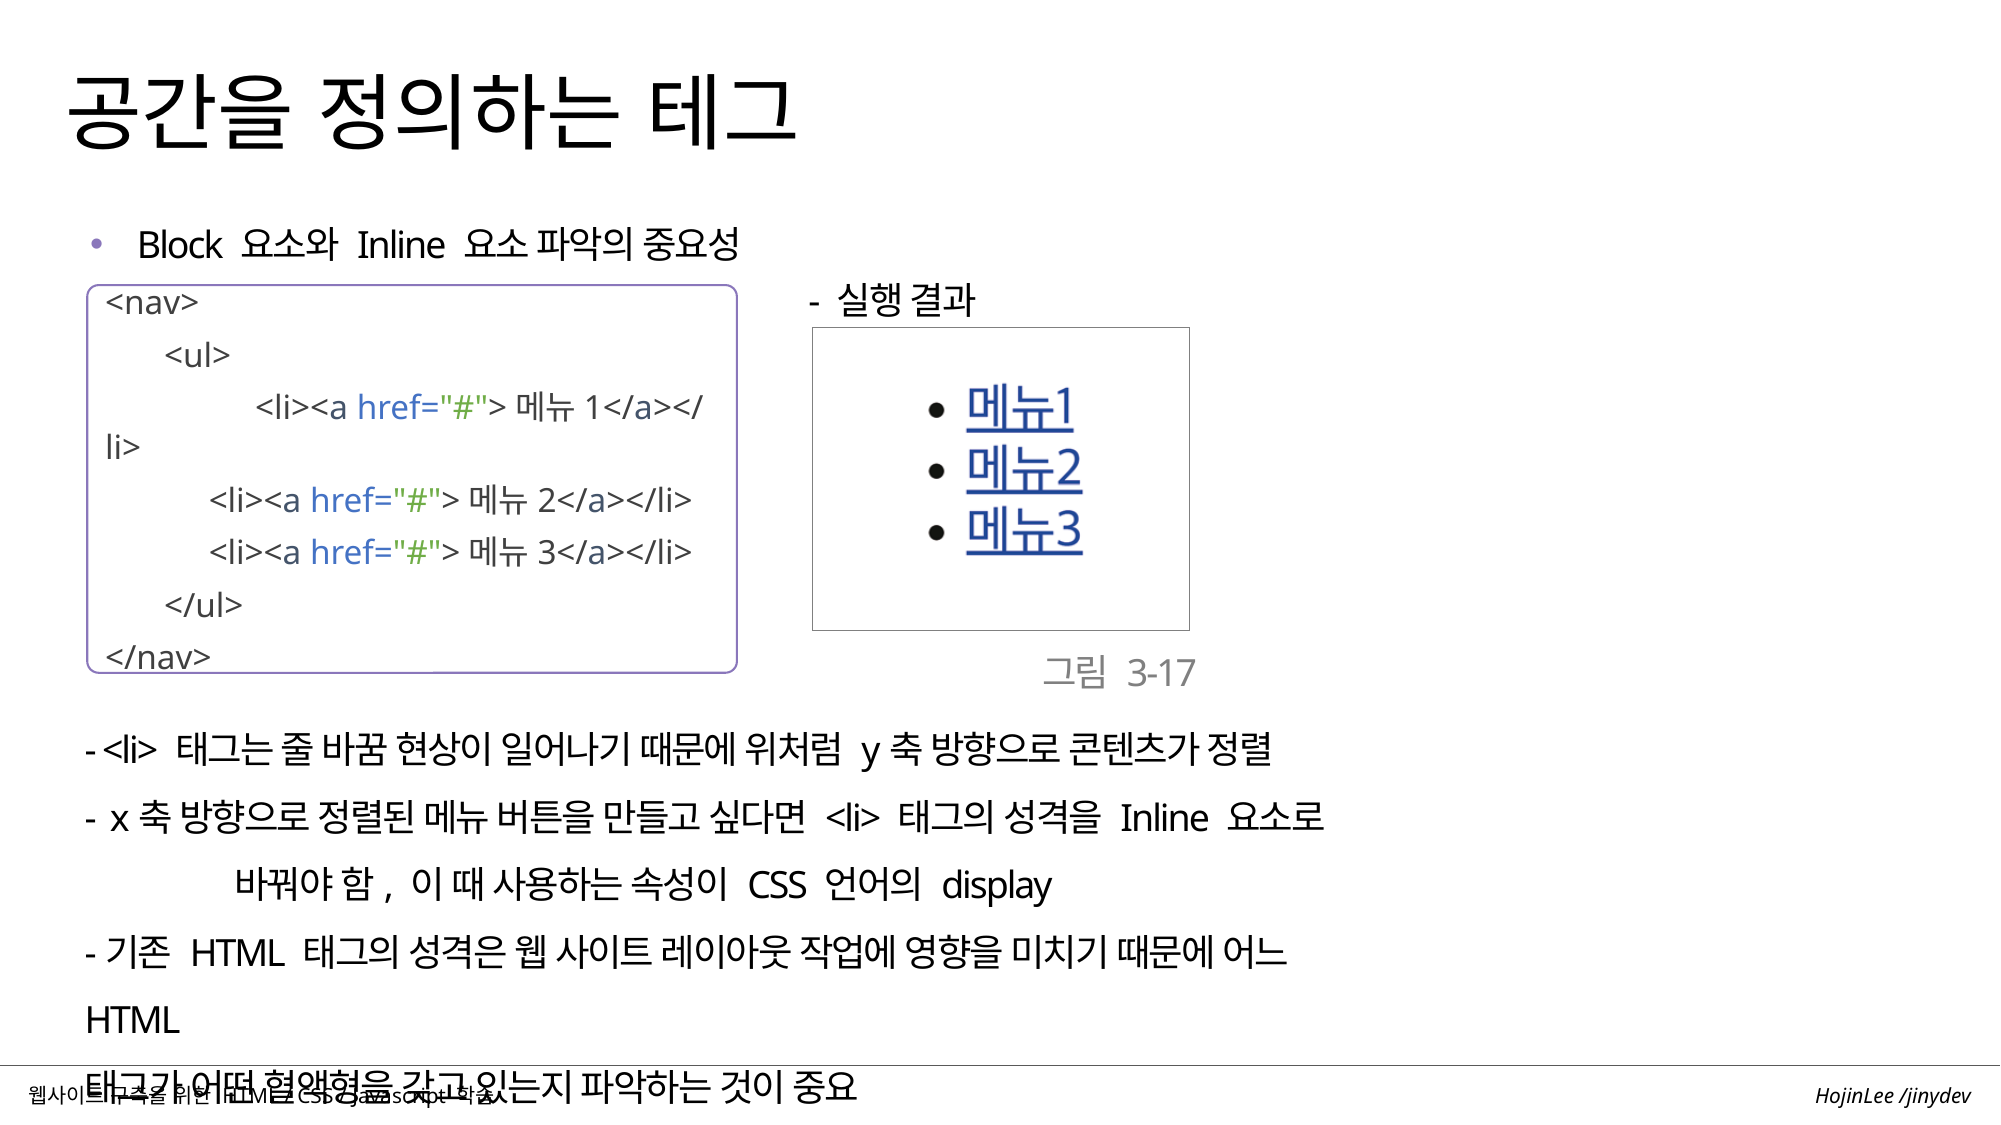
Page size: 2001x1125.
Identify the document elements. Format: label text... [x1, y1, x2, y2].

text_box 웹사이트 구축을 위한 HTML / CSS / Javascript 학습 [14, 1074, 647, 1115]
text_box HojinLee /jinydev [1522, 1074, 1986, 1115]
text_box Block 요소와 Inline 요소 파악의 중요성 [75, 191, 1393, 274]
text_box - <li> 태그는 줄 바꿈 현상이 일어나기 때문에 위처럼 y축 방향으로 콘텐츠가 정렬 - x축 방향으로 정렬된 메뉴 버튼을 만들고 싶다면 <li> 태그의 성격을 Inline 요소로 바꿔야 함, 이 때 사용하는 속성이 CSS 언어의 display -기존 HTML 태그의 성격은 웹 사이트 레이아웃 작업에 영향을 미치기 때문에 어느 HTML 태그가 어떤 혈액형을 갖고 있는지 파악하는 것이 중요 [69, 1066, 1387, 1117]
text_box 그림 3-17 [1027, 641, 1212, 696]
text_box <nav> <ul> <li><a href="#">메뉴1</a></li> <li><a href="#">메뉴2</a></li> <li><a href="#">메뉴3</a></li> </ul> </nav> [86, 284, 738, 674]
text_box - <li> 태그는 줄 바꿈 현상이 일어나기 때문에 위처럼 y축 방향으로 콘텐츠가 정렬 - x축 방향으로 정렬된 메뉴 버튼을 만들고 싶다면 <li> 태그의 성격을 Inline 요소로 바꿔야 함, 이 때 사용하는 속성이 CSS 언어의 display -기존 HTML 태그의 성격은 웹 사이트 레이아웃 작업에 영향을 미치기 때문에 어느 HTML 태그가 어떤 혈액형을 갖고 있는지 파악하는 것이 중요 [69, 696, 1387, 1065]
text_box - 실행 결과 [793, 247, 1261, 330]
text_box 공간을 정의하는 테그 [50, 52, 1250, 168]
picture [812, 327, 1190, 631]
